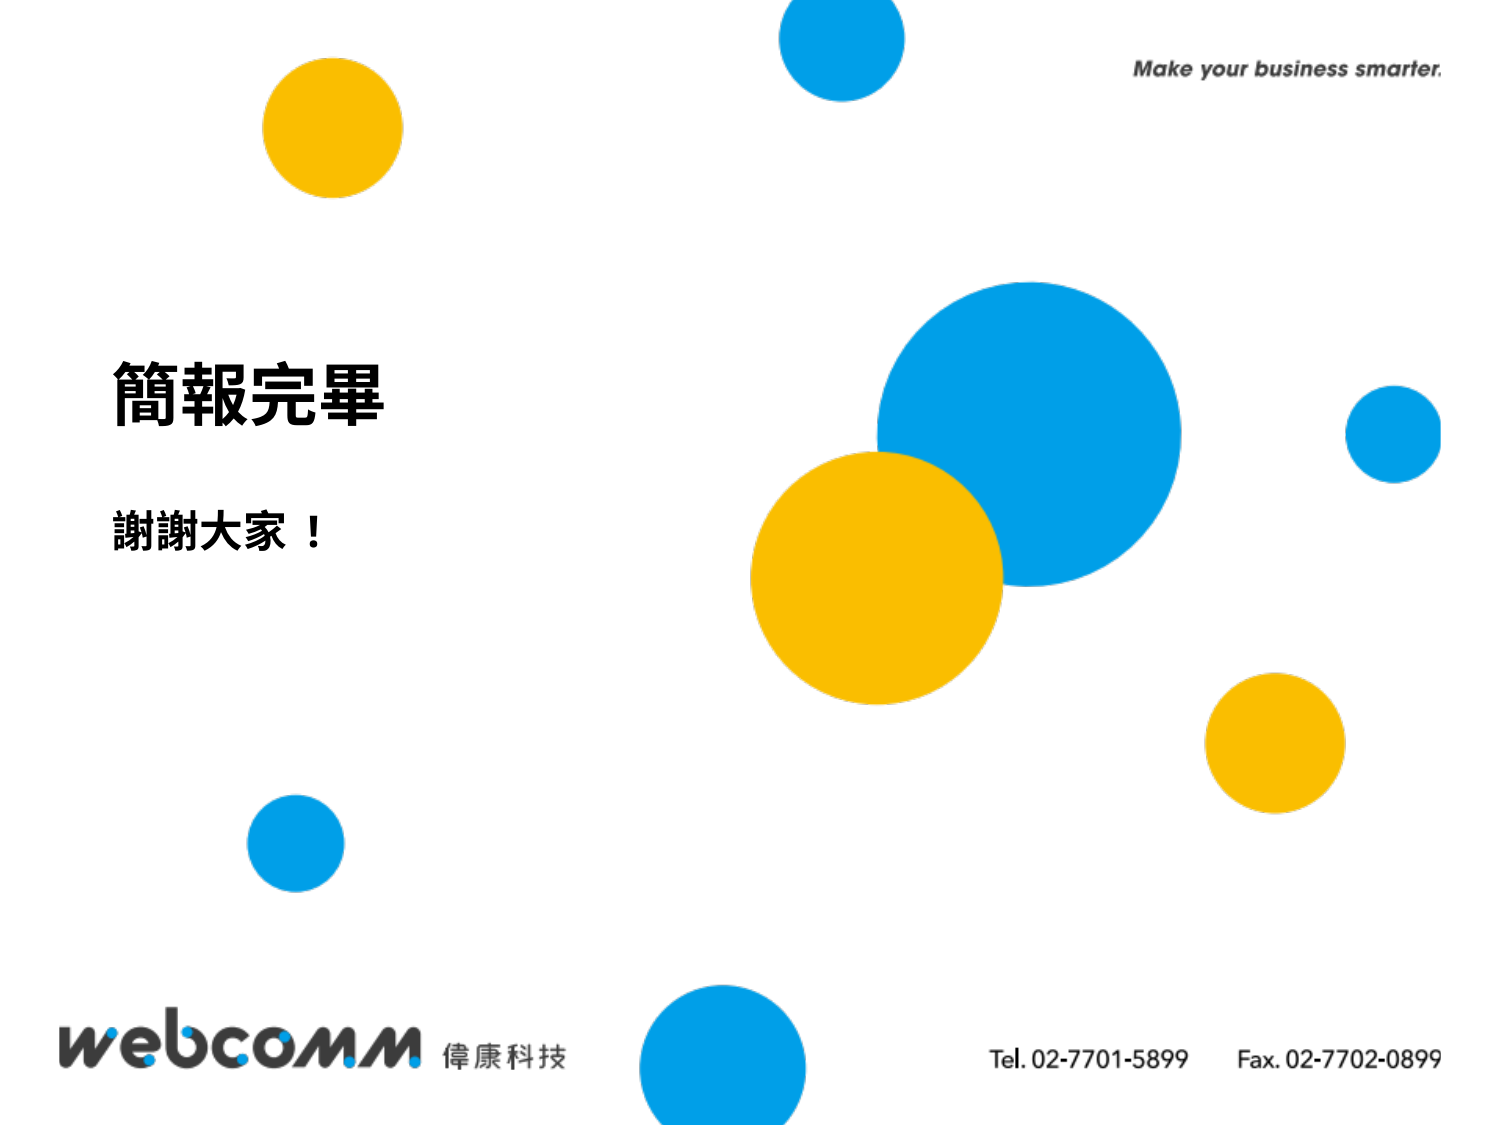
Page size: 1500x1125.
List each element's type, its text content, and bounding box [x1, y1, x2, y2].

subtitle 謝謝大家 ! [97, 496, 646, 735]
title 簡報完畢 [97, 353, 646, 496]
